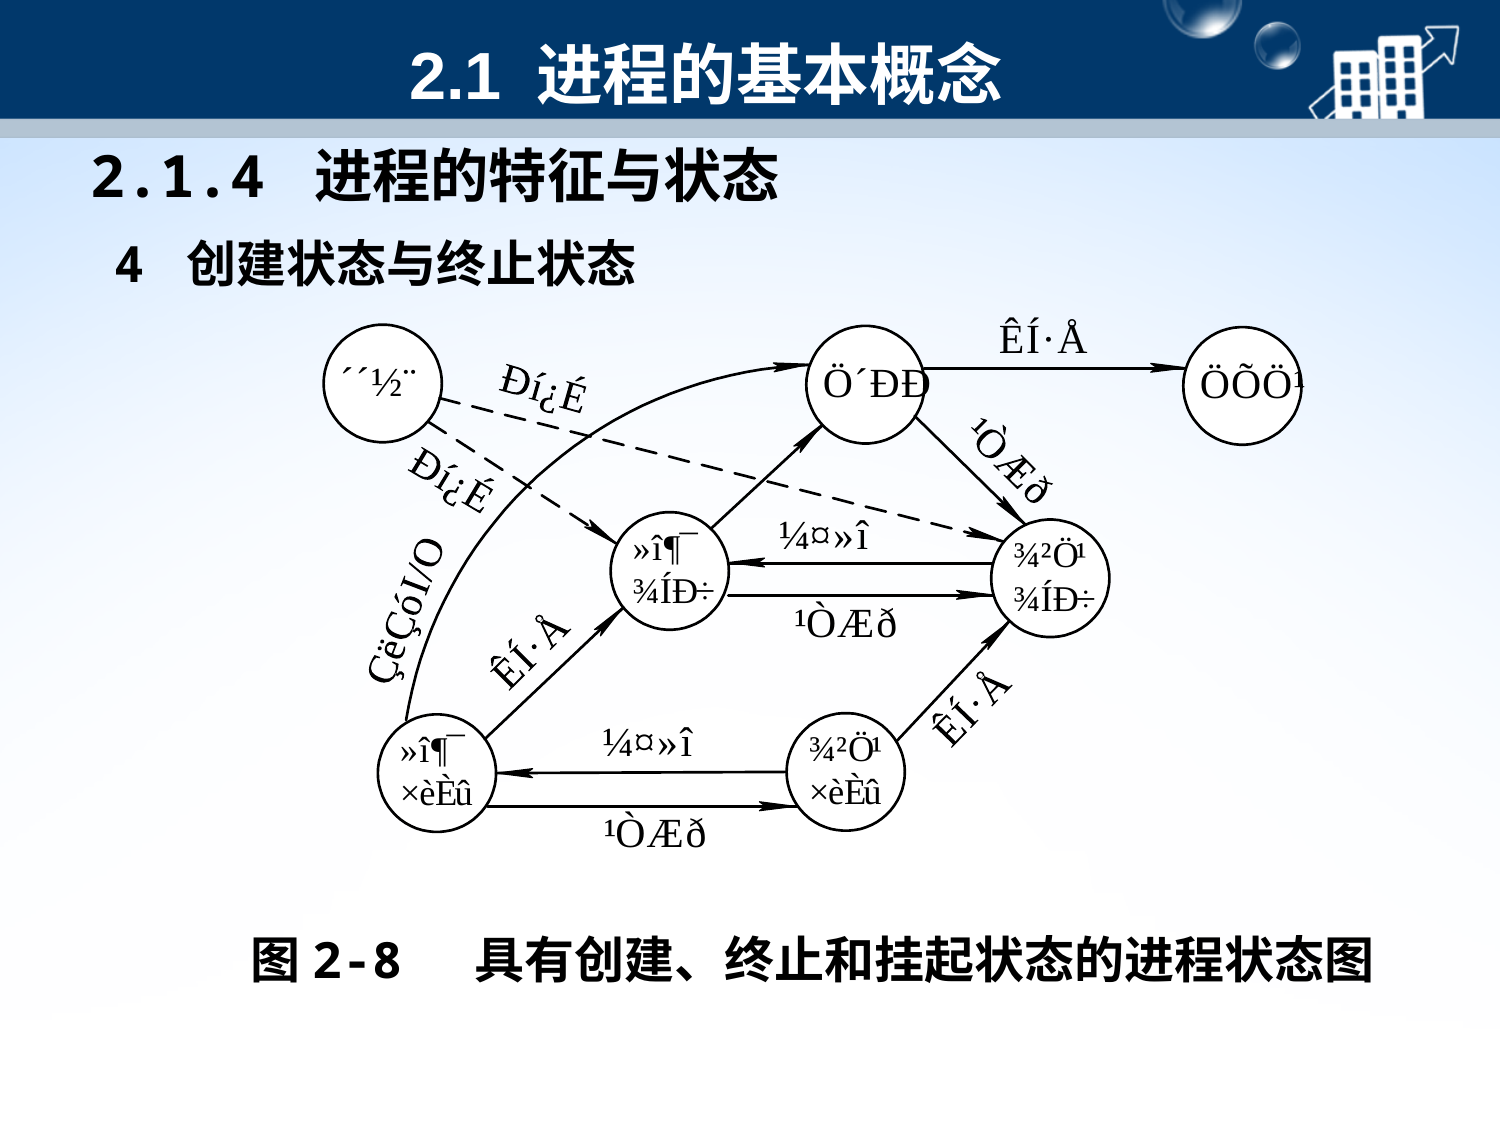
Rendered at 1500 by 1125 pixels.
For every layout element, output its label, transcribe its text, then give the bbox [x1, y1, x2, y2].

text_box 2.1.4 进程的特征与状态 [75, 132, 795, 217]
title 2.1 进程的基本概念 [75, 45, 1338, 100]
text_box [312, 287, 1313, 878]
text_box 图2-8 具有创建、终止和挂起状态的进程状态图 [235, 921, 1401, 997]
text_box 4 创建状态与终止状态 [99, 224, 1300, 300]
picture [0, 0, 1500, 1125]
